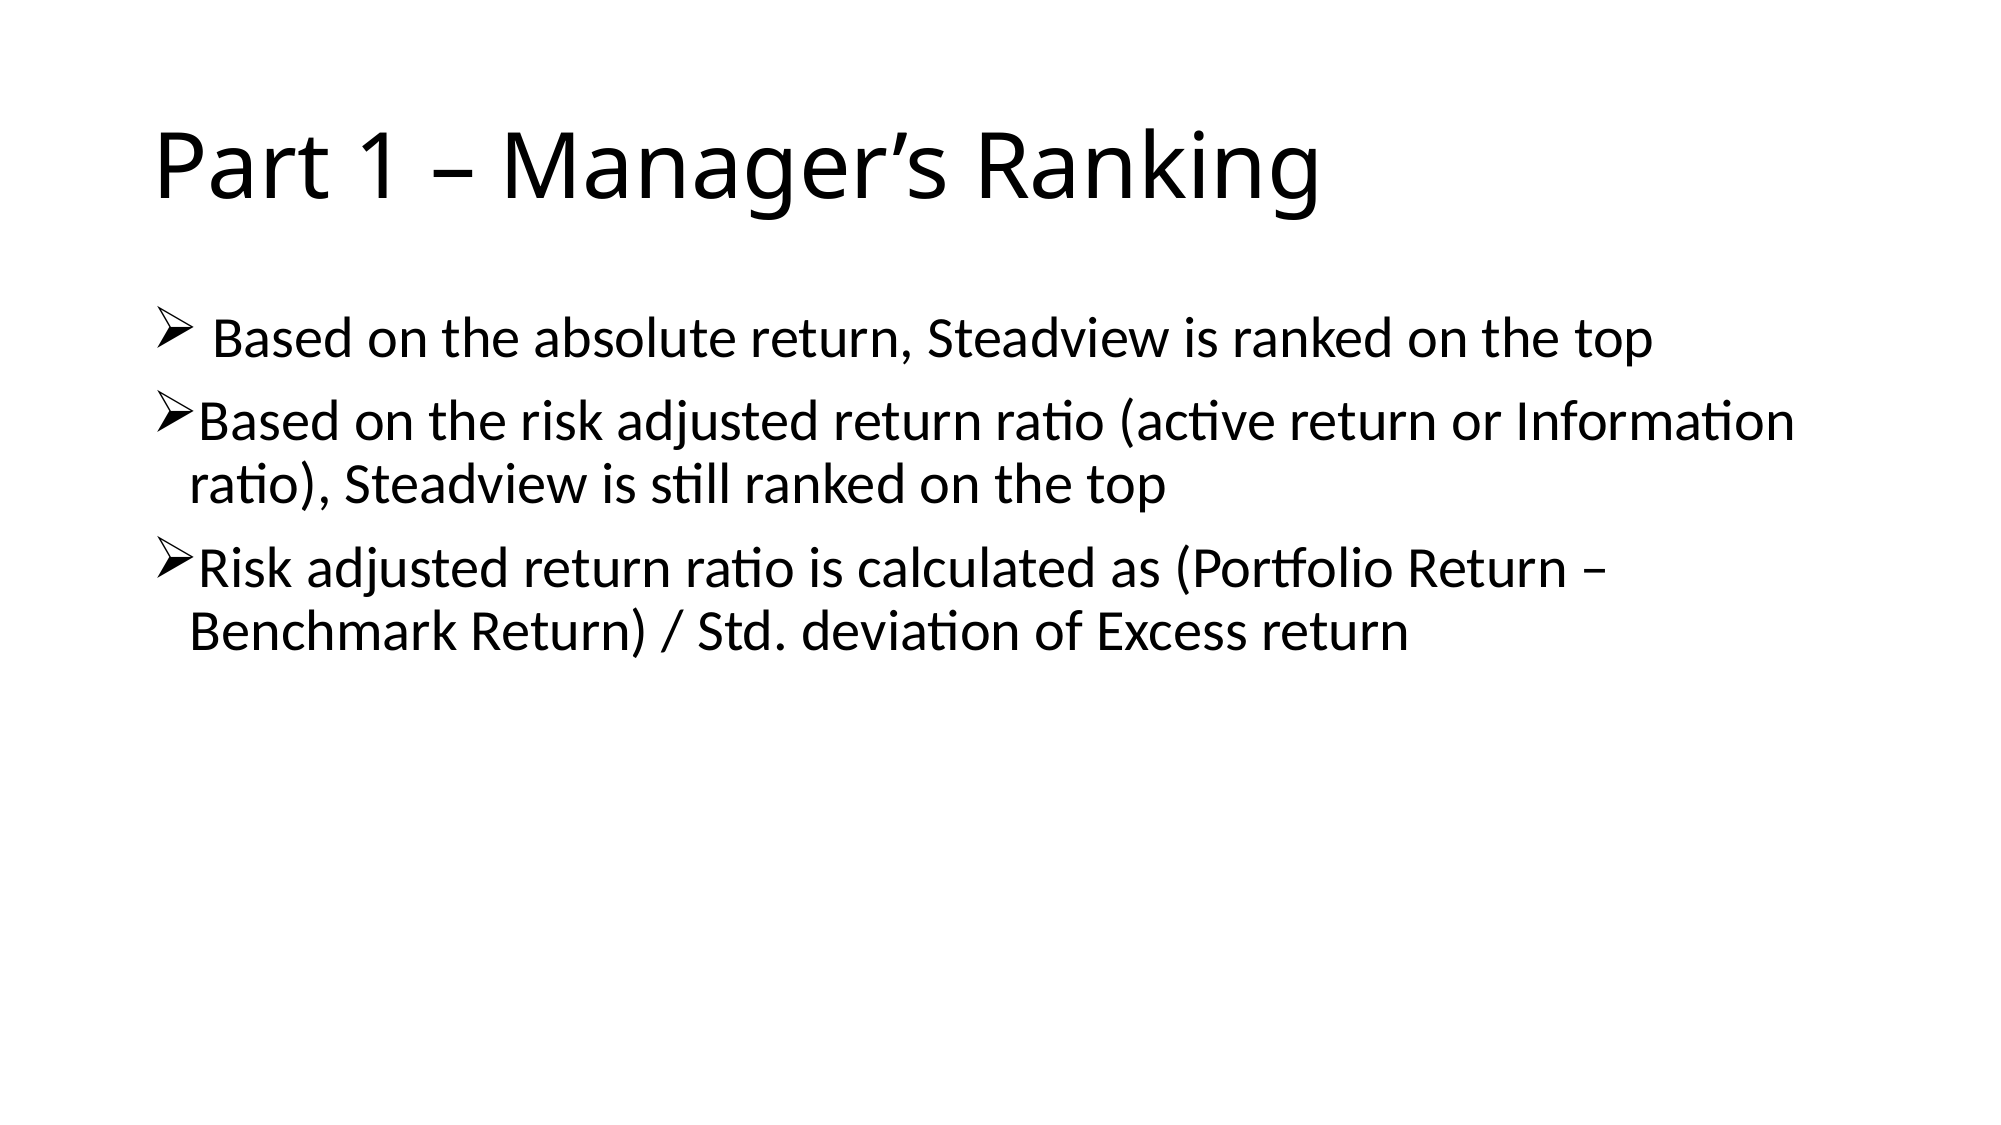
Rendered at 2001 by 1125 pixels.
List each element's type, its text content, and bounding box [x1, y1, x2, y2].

title Part 1 – Manager’s Ranking [137, 59, 1863, 278]
list Based on the absolute return, Steadview is ranked on the top Based on the risk adjusted return ratio (active return or Information ratio), Steadview is still ranked on the top Risk adjusted return ratio is calculated as (Portfolio Return – Benchmark Return) / Std. deviation of Excess return [137, 299, 1863, 1014]
